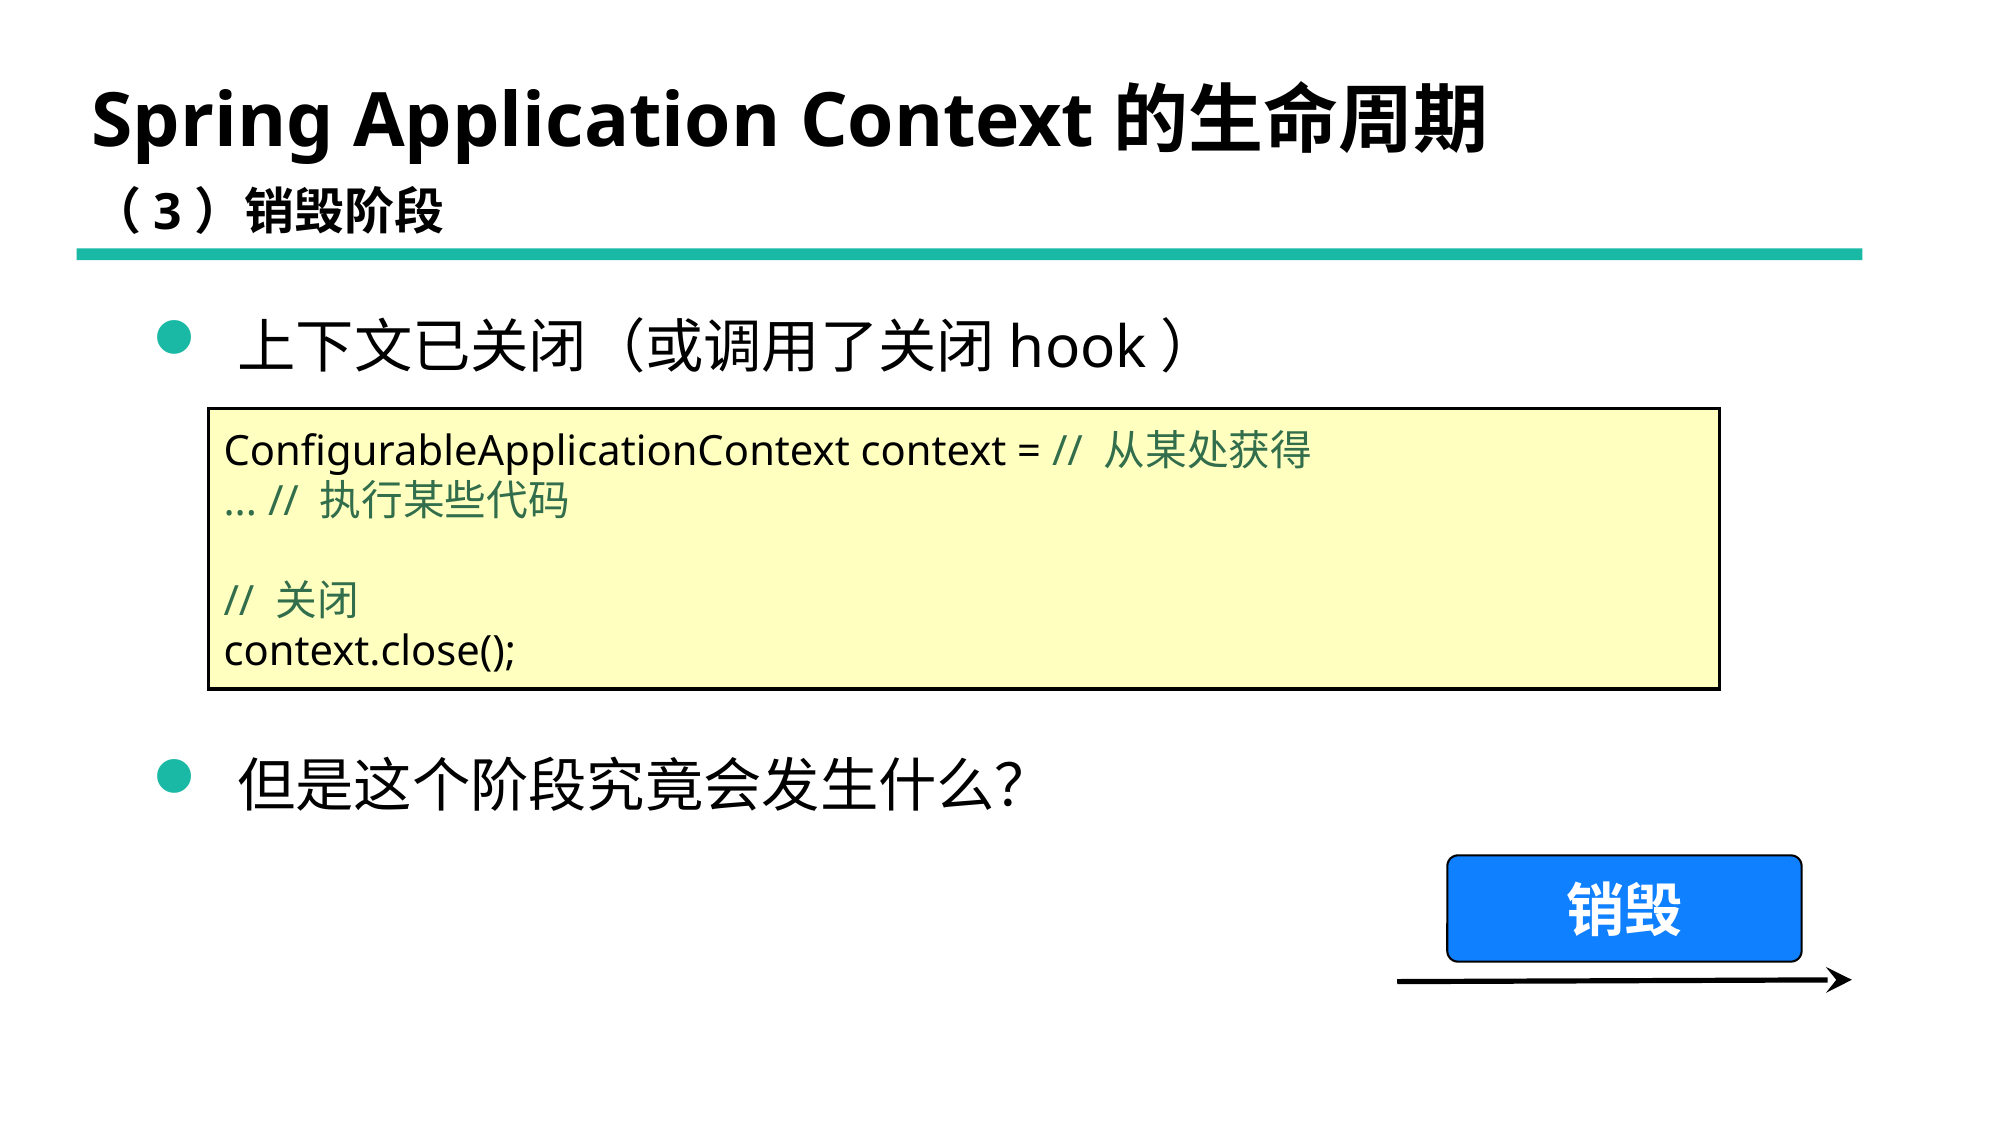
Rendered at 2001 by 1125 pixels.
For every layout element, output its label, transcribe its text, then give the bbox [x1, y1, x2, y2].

list 上下文已关闭（或调用了关闭hook） [137, 294, 1863, 409]
text_box 销毁 [1446, 854, 1803, 963]
text_box ConfigurableApplicationContext context = // 从某处获得 ... // 执行某些代码 // 关闭 context.close(); [208, 407, 1721, 690]
text_box 但是这个阶段究竟会发生什么？ [137, 733, 1863, 834]
list （3）销毁阶段 [76, 186, 1802, 261]
title Spring Application Context的生命周期 [76, 59, 1802, 186]
